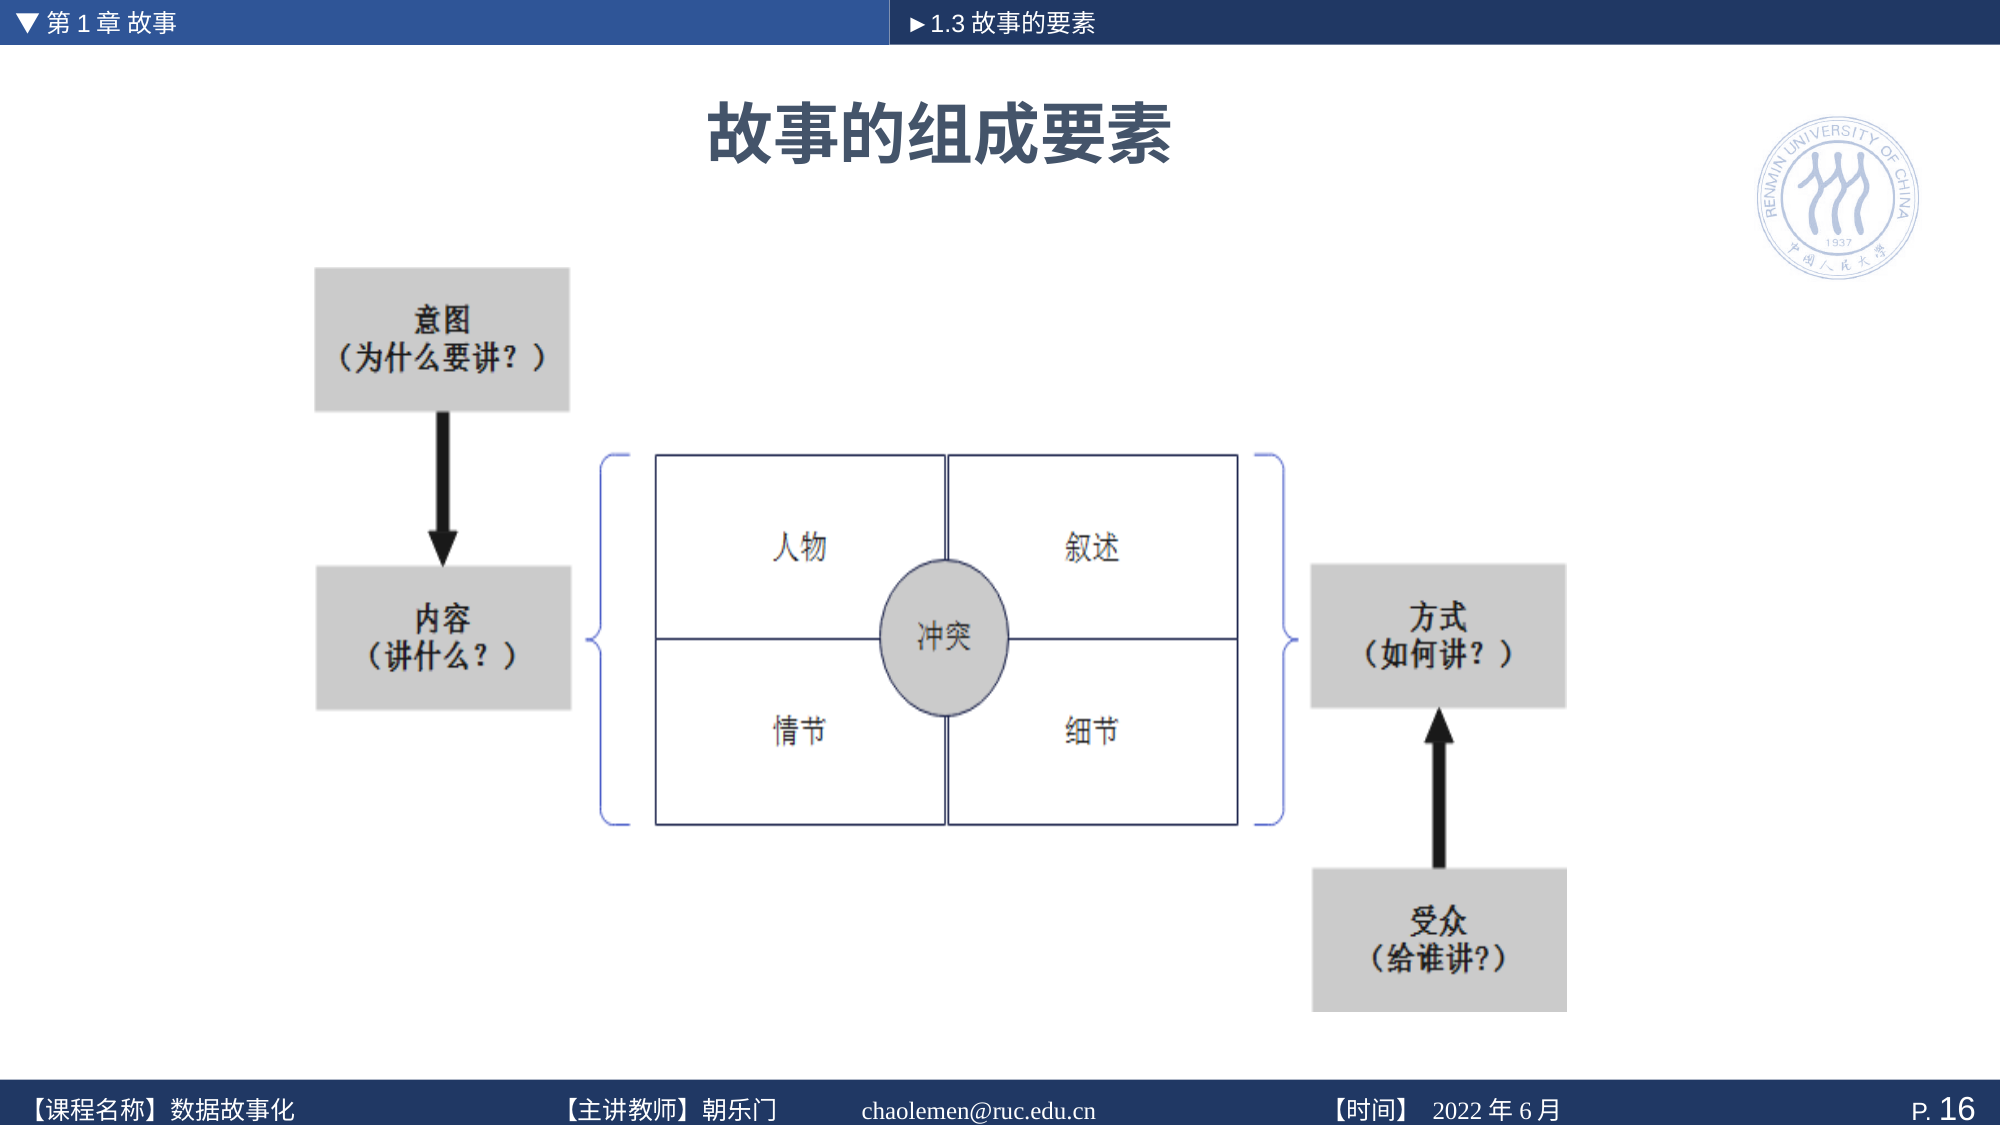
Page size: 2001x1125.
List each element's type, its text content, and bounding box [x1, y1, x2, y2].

list ►1.3故事的要素 [890, 0, 1249, 43]
list ▼第1章 故事 [0, 0, 725, 43]
title 故事的组成要素 [64, 64, 1816, 200]
picture [314, 267, 1567, 1012]
